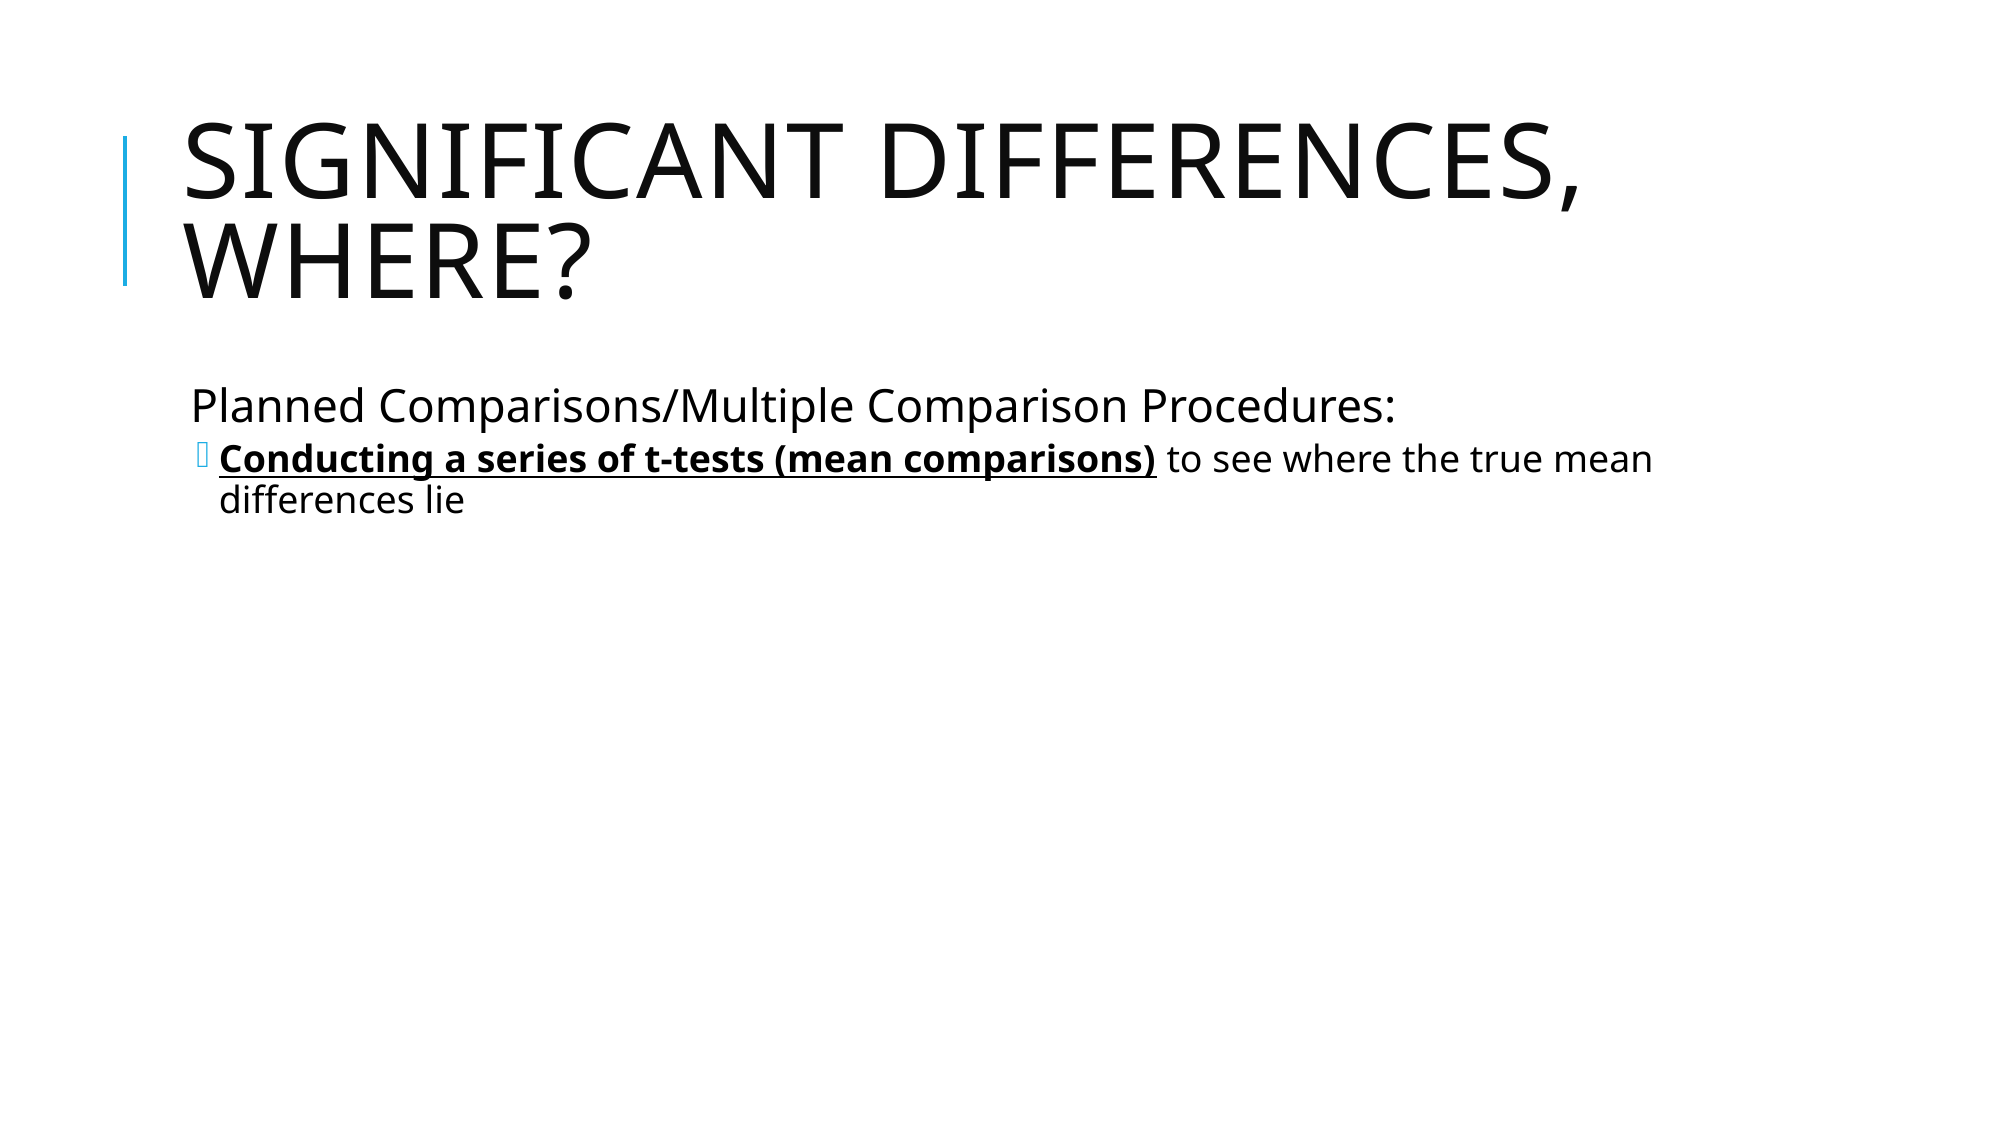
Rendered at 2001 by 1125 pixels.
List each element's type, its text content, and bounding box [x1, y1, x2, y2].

title Significant Differences, Where? [168, 96, 1763, 342]
list Planned Comparisons/Multiple Comparison Procedures: Conducting a series of t-tests (mean comparisons) to see where the true mean differences lie [168, 375, 1763, 1035]
